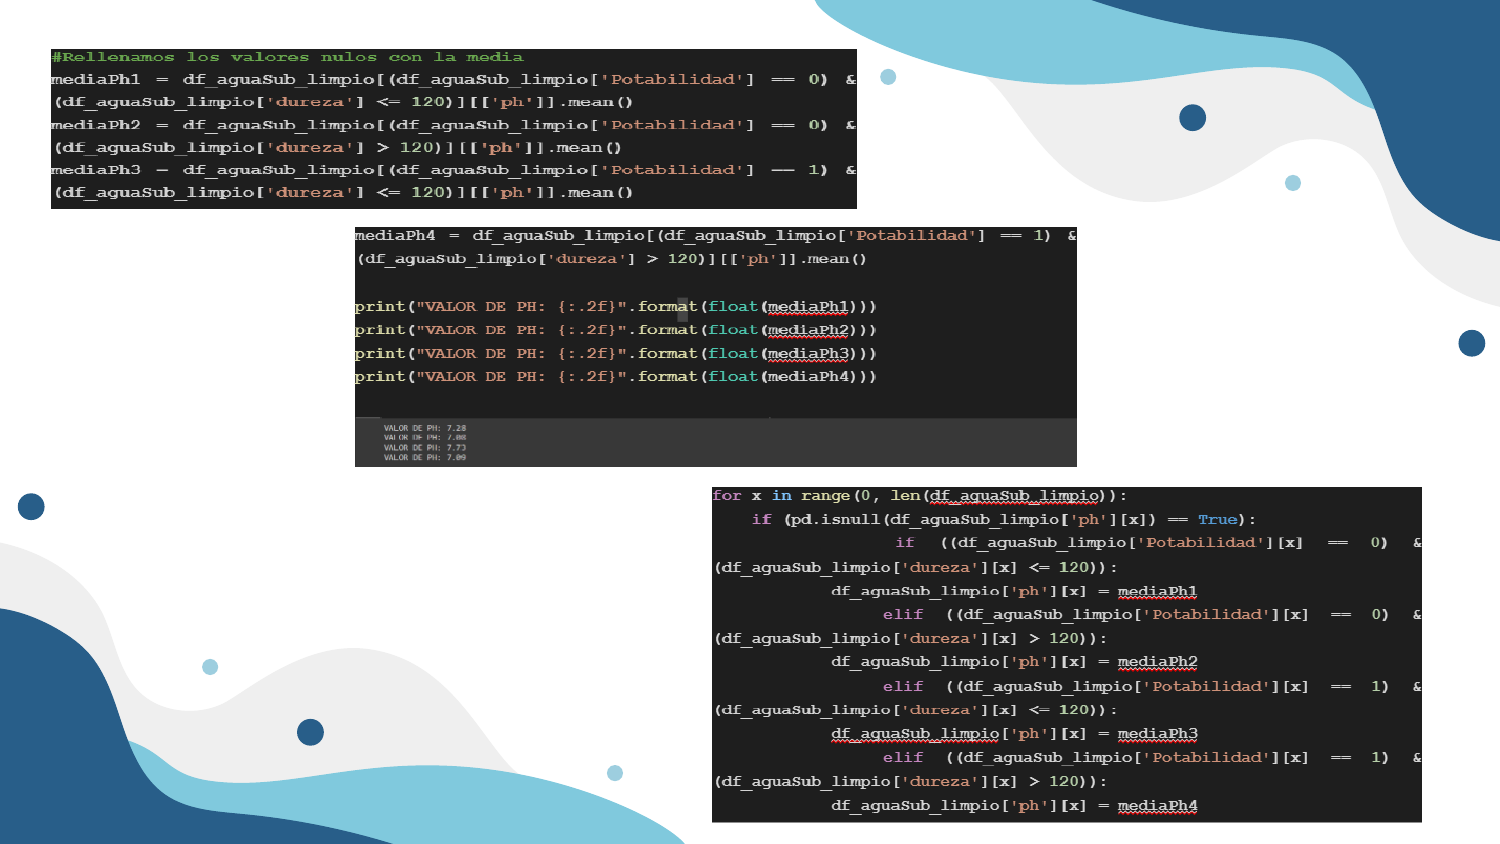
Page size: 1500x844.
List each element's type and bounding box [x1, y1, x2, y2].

picture [350, 220, 1083, 469]
picture [46, 45, 862, 211]
picture [703, 480, 1427, 823]
